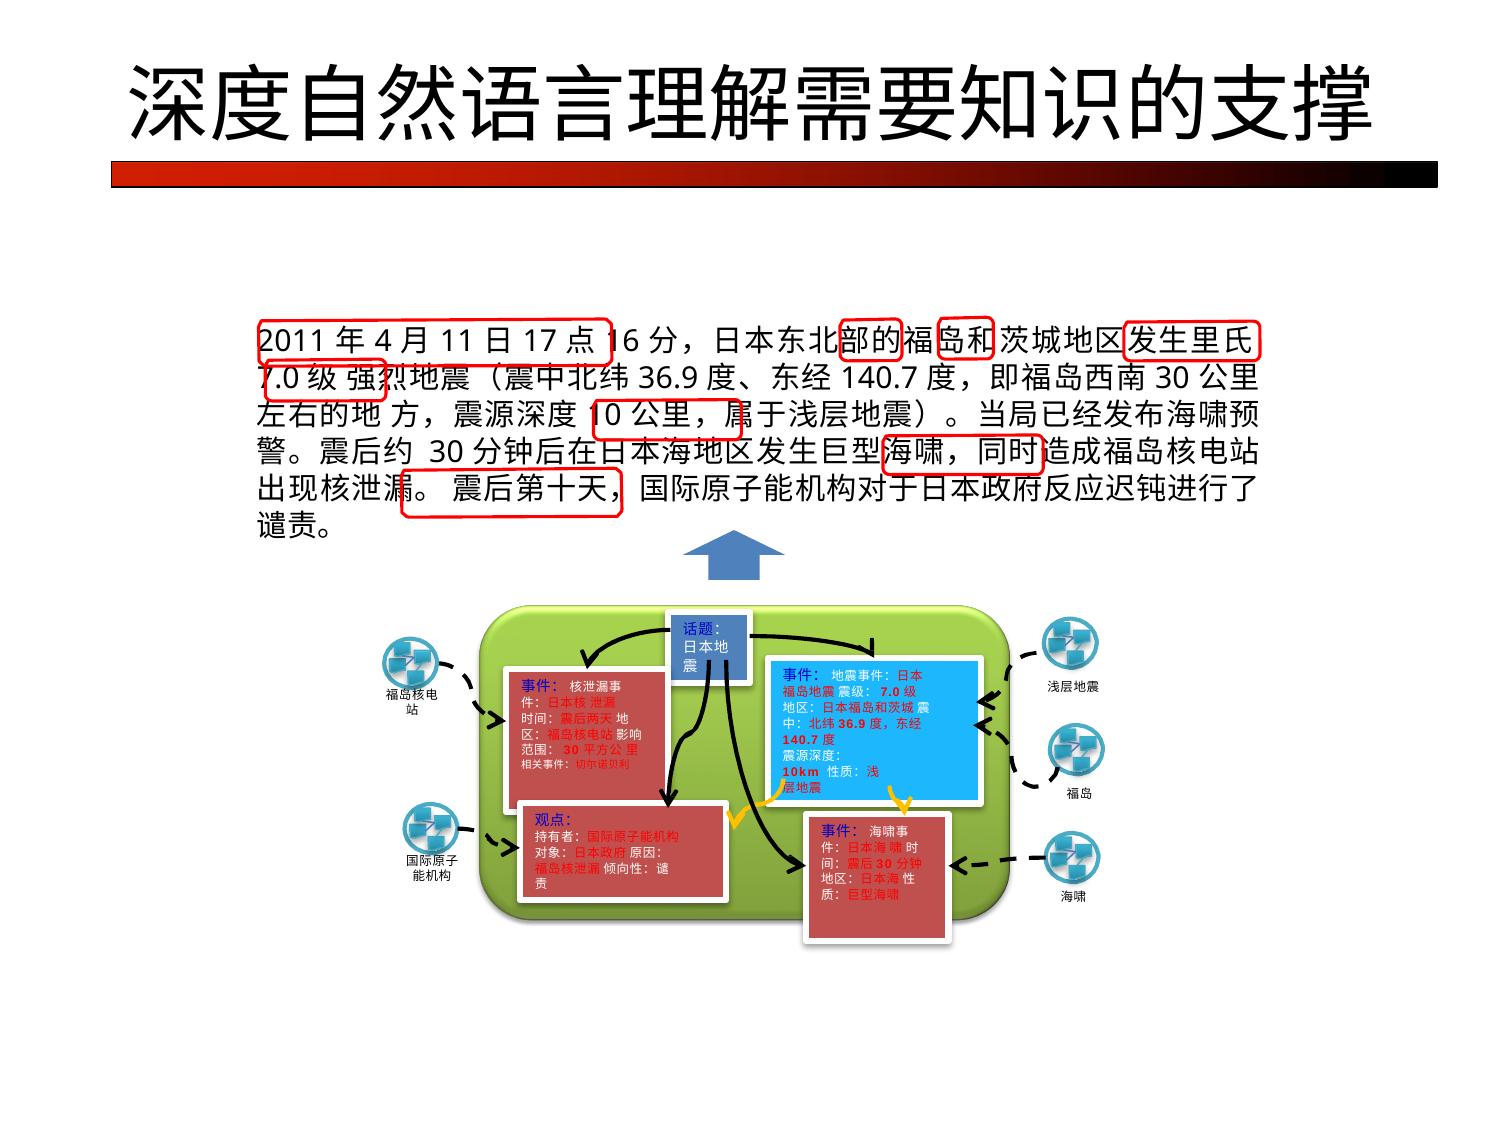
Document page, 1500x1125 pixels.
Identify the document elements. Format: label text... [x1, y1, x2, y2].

text_box [1060, 861, 1093, 892]
text_box [709, 684, 725, 695]
text_box [1046, 740, 1065, 772]
text_box [995, 730, 1010, 746]
text_box [504, 722, 509, 821]
text_box [1019, 650, 1037, 660]
text_box [981, 706, 992, 720]
text_box [1040, 634, 1059, 665]
text_box [730, 639, 761, 698]
title 深度自然语言理解需要知识的支撑 [124, 51, 1376, 154]
text_box [667, 611, 750, 684]
text_box [414, 808, 431, 822]
text_box [495, 661, 585, 718]
text_box [1048, 766, 1060, 783]
text_box [414, 650, 431, 658]
text_box [756, 650, 867, 802]
text_box [882, 434, 1044, 475]
text_box [754, 778, 786, 808]
text_box [471, 700, 486, 716]
text_box [1068, 853, 1092, 878]
text_box [806, 813, 949, 941]
text_box [1066, 638, 1091, 664]
text_box [1051, 724, 1085, 755]
text_box [680, 684, 705, 695]
text_box [486, 710, 507, 730]
text_box [986, 721, 992, 732]
text_box 观点： [532, 810, 583, 827]
text_box 事件： 地震事件：日本福岛地震 震级：7.0级 地区：日本福岛和茨城 震中：北纬36.9度，东经 140.7度 震源深度：10km 性质：浅层地震 [780, 664, 933, 796]
text_box [471, 601, 1018, 932]
text_box [434, 815, 451, 824]
text_box [504, 666, 586, 720]
text_box [495, 723, 509, 827]
text_box [1021, 780, 1039, 789]
text_box [1003, 663, 1013, 682]
text_box [484, 832, 499, 847]
text_box [908, 806, 959, 864]
text_box [674, 795, 737, 818]
text_box [975, 689, 1002, 711]
text_box 福岛核电 站 [383, 687, 442, 720]
text_box [580, 627, 671, 670]
text_box 浅层地震 [1045, 679, 1103, 696]
text_box [381, 654, 399, 685]
text_box [947, 732, 992, 818]
text_box [593, 399, 742, 440]
text_box [386, 638, 418, 669]
text_box 事件： 海啸事件：日本海 啸 时间：震后30分钟 地区：日本海 性质：巨型海啸 [818, 820, 933, 921]
text_box [418, 639, 429, 645]
text_box 事件： 核泄漏事件：日本核 泄漏 时间：震后两天 地区：福岛核电站 影响范围：30平方公 里 相关事件：切尔诺贝利 [518, 676, 647, 795]
text_box [948, 856, 968, 876]
text_box [669, 669, 680, 766]
text_box [406, 803, 439, 834]
text_box [1071, 731, 1105, 763]
text_box [457, 826, 475, 833]
text_box [427, 824, 451, 849]
text_box [1009, 755, 1018, 773]
text_box [840, 318, 903, 361]
text_box [682, 530, 786, 580]
text_box 国际原子 能机构 [404, 852, 462, 885]
text_box [749, 633, 875, 658]
text_box [439, 661, 455, 670]
text_box [401, 468, 622, 518]
text_box [439, 805, 450, 811]
text_box [509, 795, 663, 845]
text_box [1059, 646, 1092, 678]
text_box [399, 666, 432, 687]
text_box [656, 633, 665, 661]
text_box 持有者：国际原子能机构 对象：日本政府 原因：福岛核泄漏 倾向性：谴责 [532, 827, 683, 894]
text_box [1045, 618, 1078, 649]
text_box [265, 366, 386, 401]
text_box [401, 819, 419, 850]
text_box 福岛 [1064, 785, 1096, 803]
text_box [938, 317, 994, 360]
text_box [1042, 848, 1060, 880]
text_box [1047, 832, 1080, 864]
text_box [519, 802, 727, 901]
text_box [1080, 834, 1091, 840]
text_box [730, 684, 746, 695]
text_box [671, 751, 680, 795]
text_box [658, 659, 712, 809]
text_box [656, 604, 761, 634]
text_box [506, 669, 669, 813]
text_box [419, 831, 453, 852]
text_box [1067, 840, 1100, 871]
text_box [1080, 736, 1096, 745]
text_box 2011年4月11日17点16分，日本东北部的福岛和茨城地区发生里氏7.0级 强烈地震（震中北纬36.9度、东经140.7度，即福岛西南30公里左右的地 方，震源深度10公里，属于浅层地震）。当局已经发布海啸预警。震后约 30分钟后在日本海地区发生巨型海啸，同时造成福岛核电站出现核泄漏。 震后第十天，国际原子能机构对于日本政府反应迟钝进行了谴责。 [254, 320, 1263, 507]
text_box [887, 785, 913, 816]
text_box [461, 673, 474, 690]
text_box [1085, 726, 1094, 731]
text_box [1059, 729, 1076, 743]
text_box [726, 805, 751, 831]
text_box [1123, 321, 1261, 361]
text_box [258, 319, 612, 367]
text_box [406, 658, 431, 684]
text_box [971, 861, 989, 868]
text_box [509, 817, 737, 915]
text_box [394, 642, 410, 657]
text_box [1028, 855, 1046, 861]
text_box [1075, 844, 1092, 853]
text_box [500, 837, 520, 858]
text_box [795, 867, 959, 955]
text_box [1065, 625, 1098, 657]
text_box [405, 645, 439, 677]
text_box [999, 856, 1017, 863]
text_box [973, 716, 993, 736]
text_box [389, 669, 399, 673]
text_box 话题： 日本地 震 [680, 618, 732, 676]
text_box [1055, 755, 1065, 759]
text_box [1049, 649, 1059, 653]
text_box [111, 161, 1437, 188]
text_box [517, 849, 697, 911]
text_box [795, 806, 900, 863]
text_box [757, 806, 795, 818]
text_box [1078, 619, 1088, 625]
text_box [1055, 837, 1072, 851]
text_box [1073, 630, 1090, 638]
text_box [724, 659, 807, 874]
text_box [426, 811, 459, 842]
text_box [1053, 622, 1070, 637]
text_box [765, 804, 896, 814]
text_box [1072, 745, 1096, 771]
text_box [767, 657, 981, 804]
text_box 海啸 [1058, 889, 1090, 906]
text_box [875, 650, 992, 697]
text_box [591, 661, 680, 669]
text_box [1065, 752, 1098, 784]
